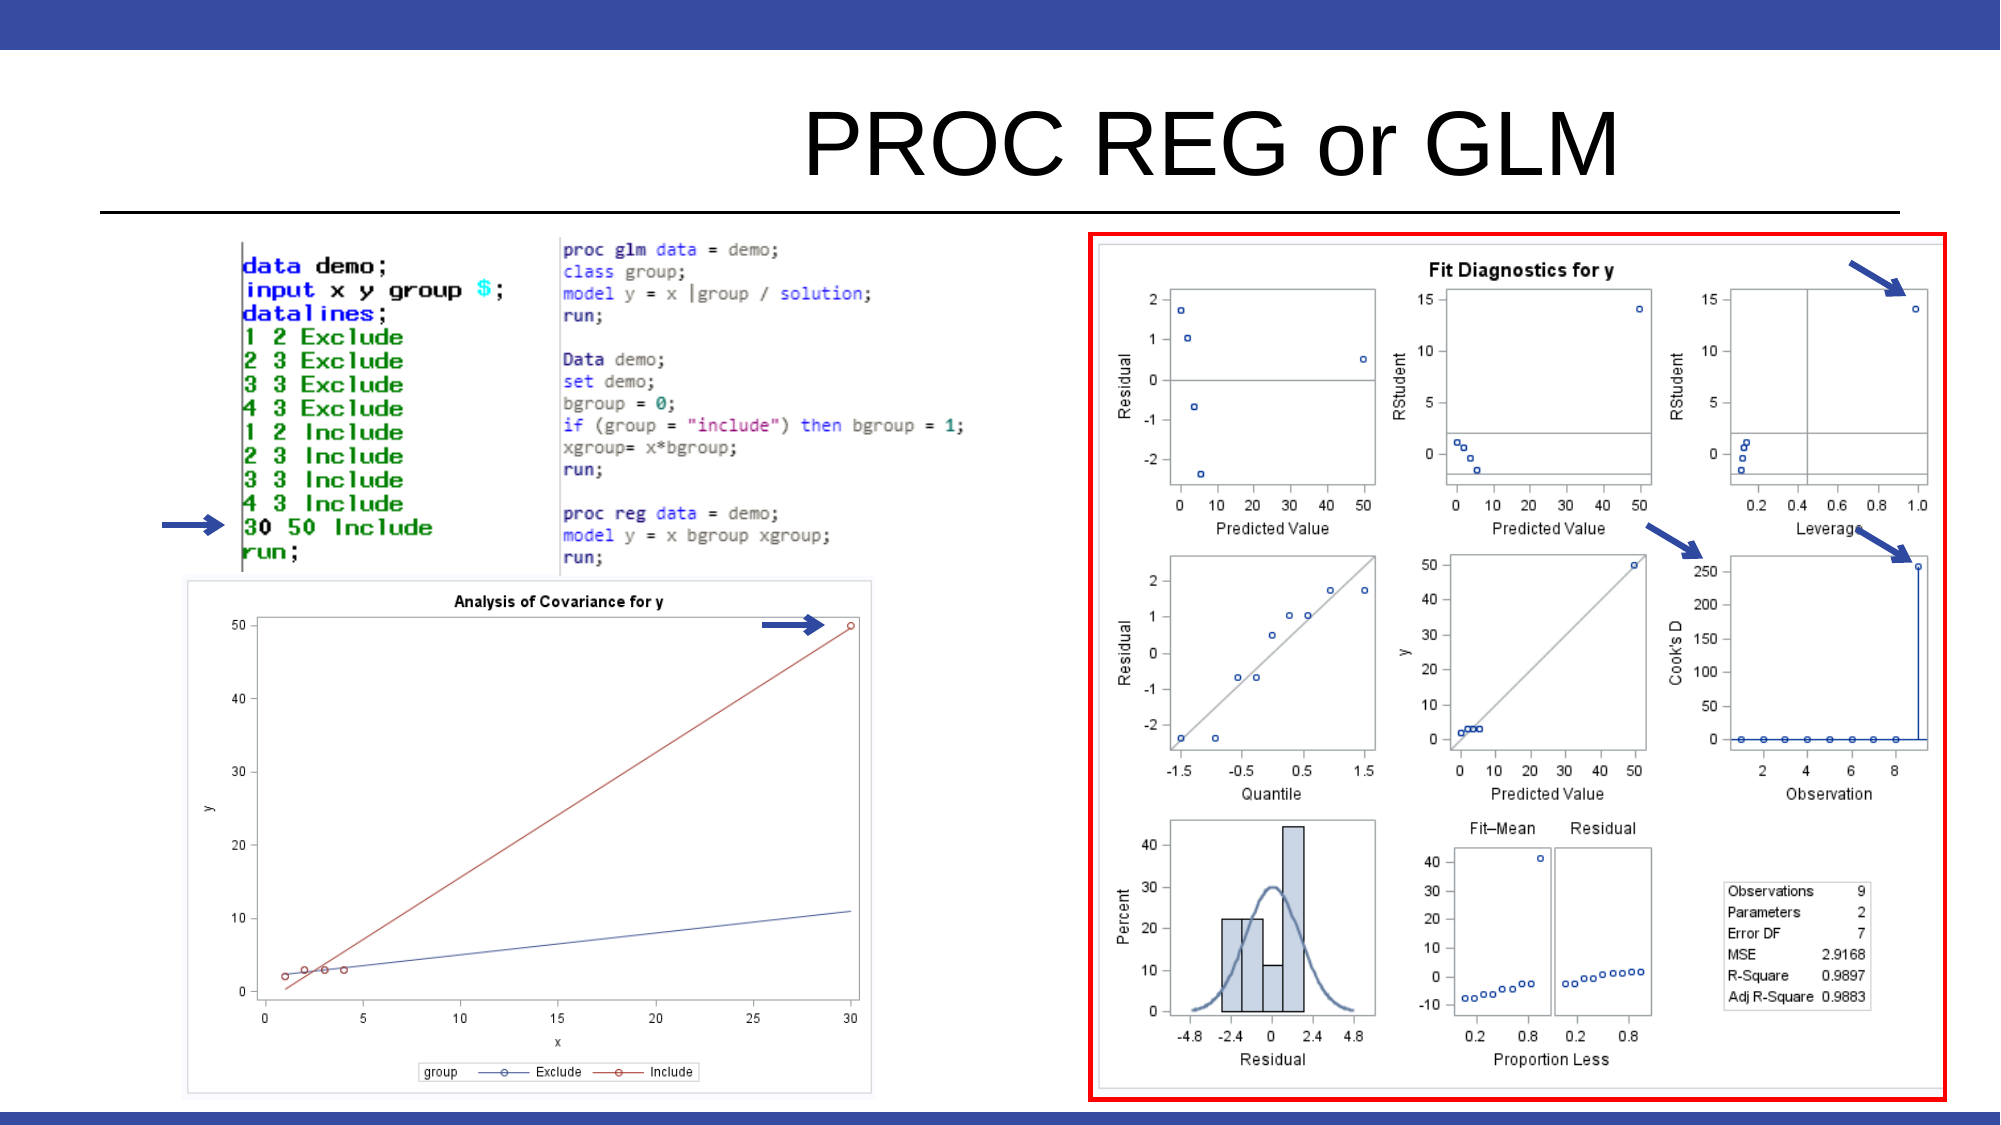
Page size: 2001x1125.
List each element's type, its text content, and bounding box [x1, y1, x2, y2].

picture [141, 241, 513, 572]
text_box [1849, 262, 1907, 297]
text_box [1646, 524, 1704, 559]
picture [182, 237, 1001, 1101]
title PROC REG or GLM [750, 45, 1675, 233]
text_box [1856, 528, 1913, 563]
picture [1092, 236, 1943, 1098]
